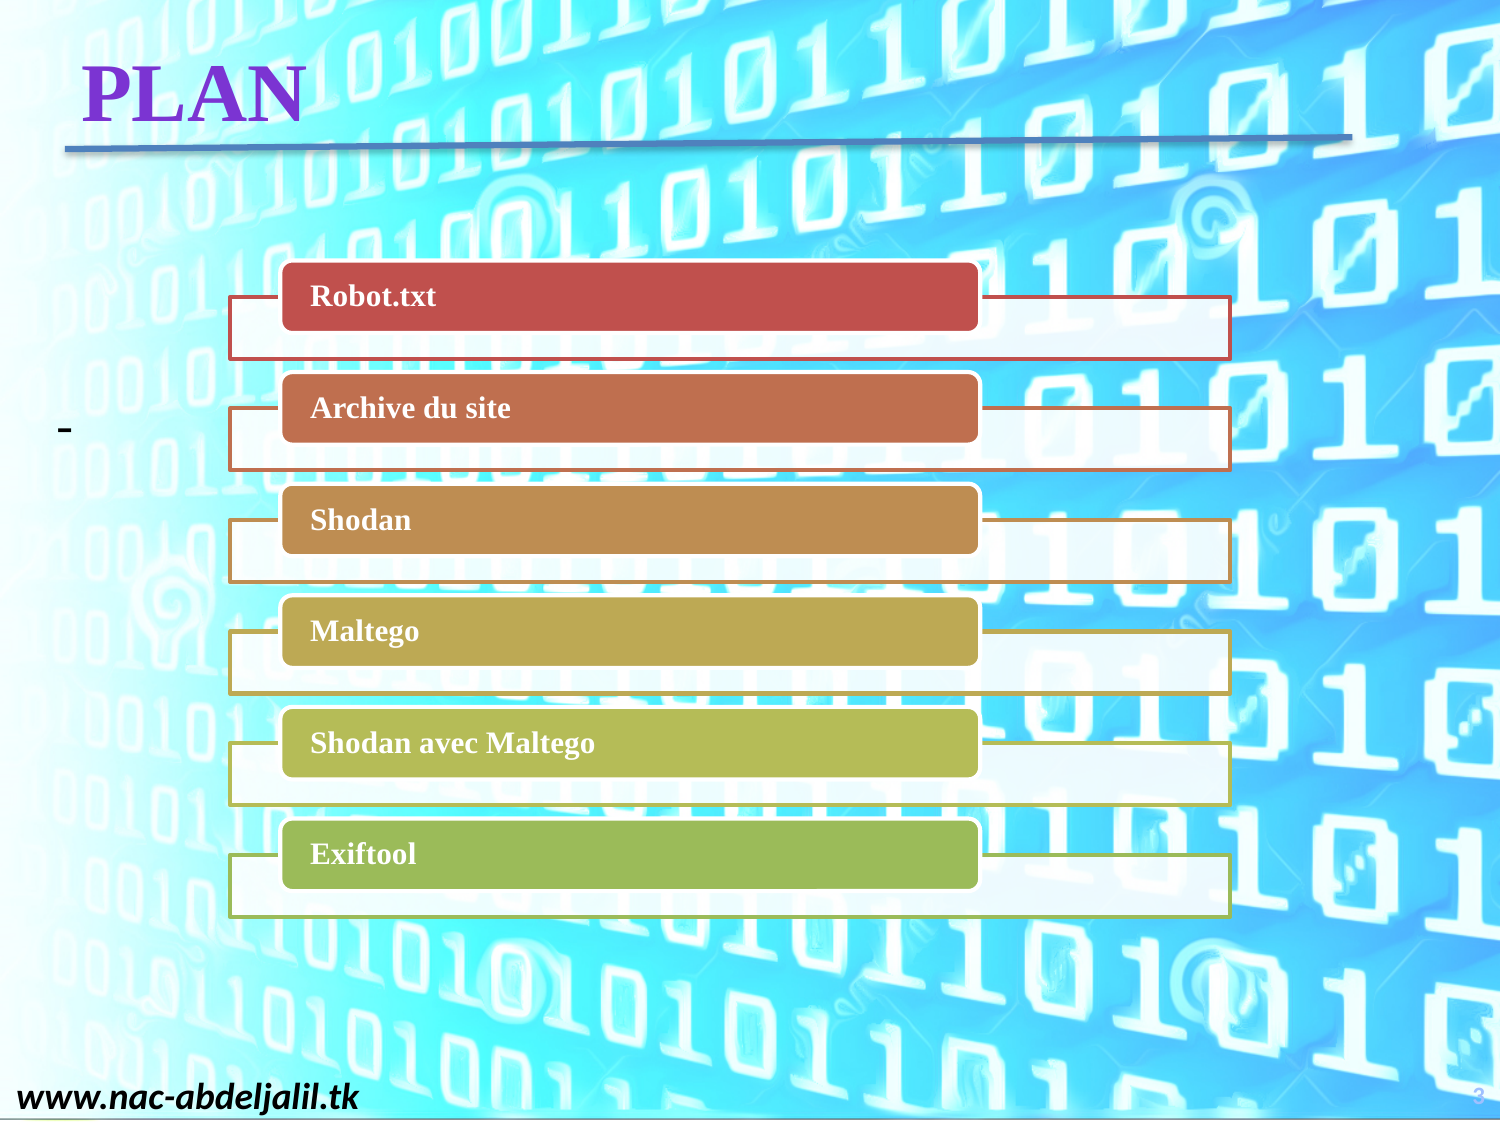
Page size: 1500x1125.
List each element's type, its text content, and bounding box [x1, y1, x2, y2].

text_box Plan [66, 30, 323, 146]
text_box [229, 255, 1231, 923]
text_box - [41, 385, 224, 460]
slide_number 3 [1149, 1065, 1500, 1125]
text_box [1236, 670, 1376, 745]
picture [0, 0, 1500, 1125]
